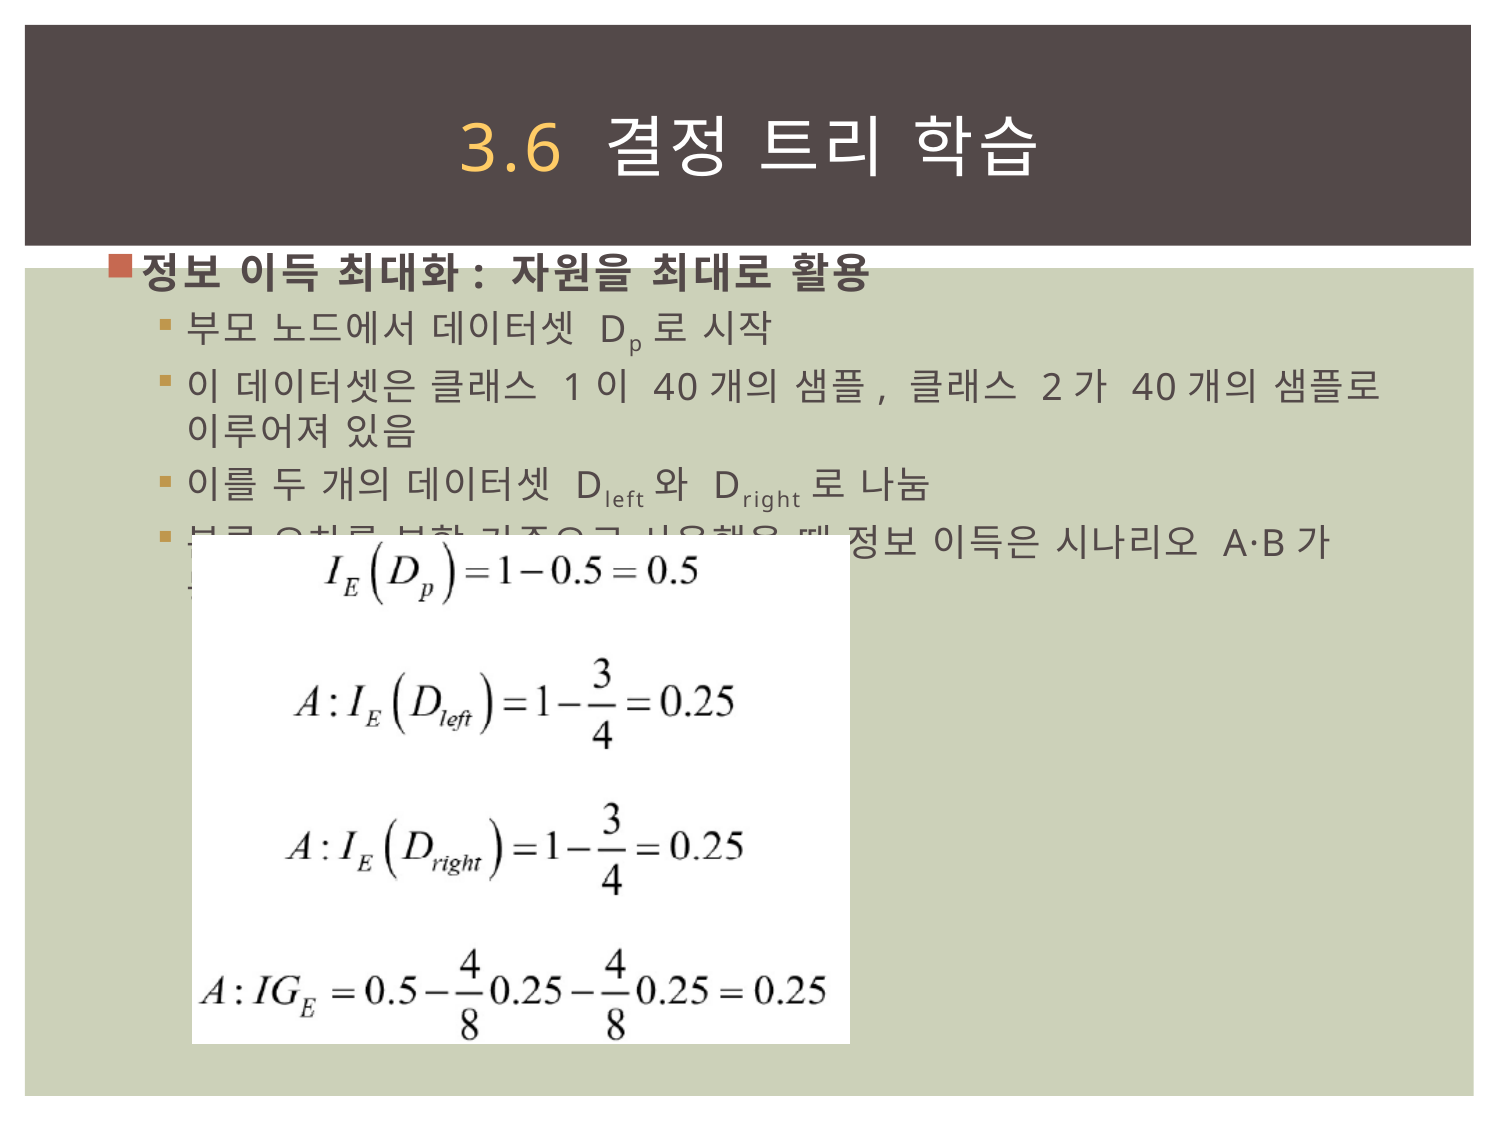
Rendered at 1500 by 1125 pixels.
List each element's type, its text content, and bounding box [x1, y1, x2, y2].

picture [192, 534, 851, 1045]
title 3.6 결정 트리 학습 [62, 58, 1438, 232]
list 정보 이득 최대화: 자원을 최대로 활용 부모 노드에서 데이터셋 Dp로 시작 이 데이터셋은 클래스 1이 40개의 샘플, 클래스 2가 40개의 샘플로 이루어져 있음 이를 두 개의 데이터셋 Dleft와 Dright로 나눔 분류 오차를 분할 기준으로 사용했을 때 정보 이득은 시나리오 A·B가 동일함(IGE = 0.25) [81, 239, 1440, 1054]
